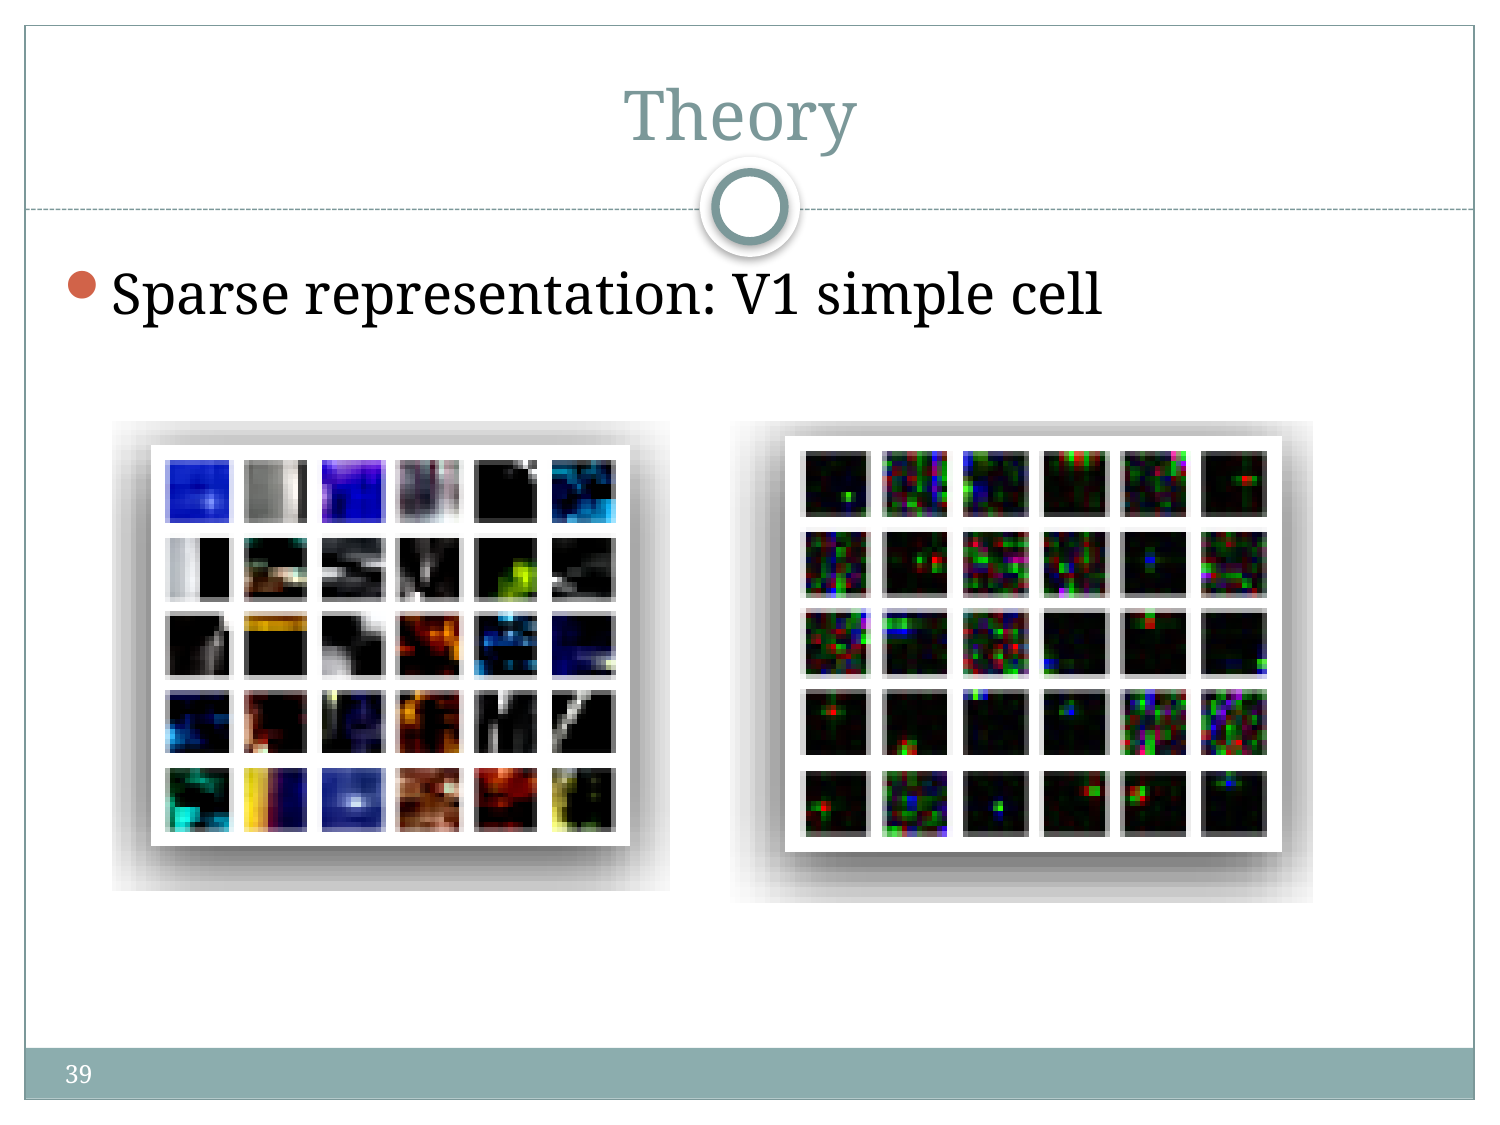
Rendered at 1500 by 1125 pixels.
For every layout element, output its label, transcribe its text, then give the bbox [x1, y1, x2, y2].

picture [730, 421, 1313, 903]
picture [112, 421, 670, 891]
title Theory [49, 37, 1450, 162]
footer 39 [50, 1051, 638, 1112]
list Sparse representation: V1 simple cell [49, 250, 1445, 1001]
